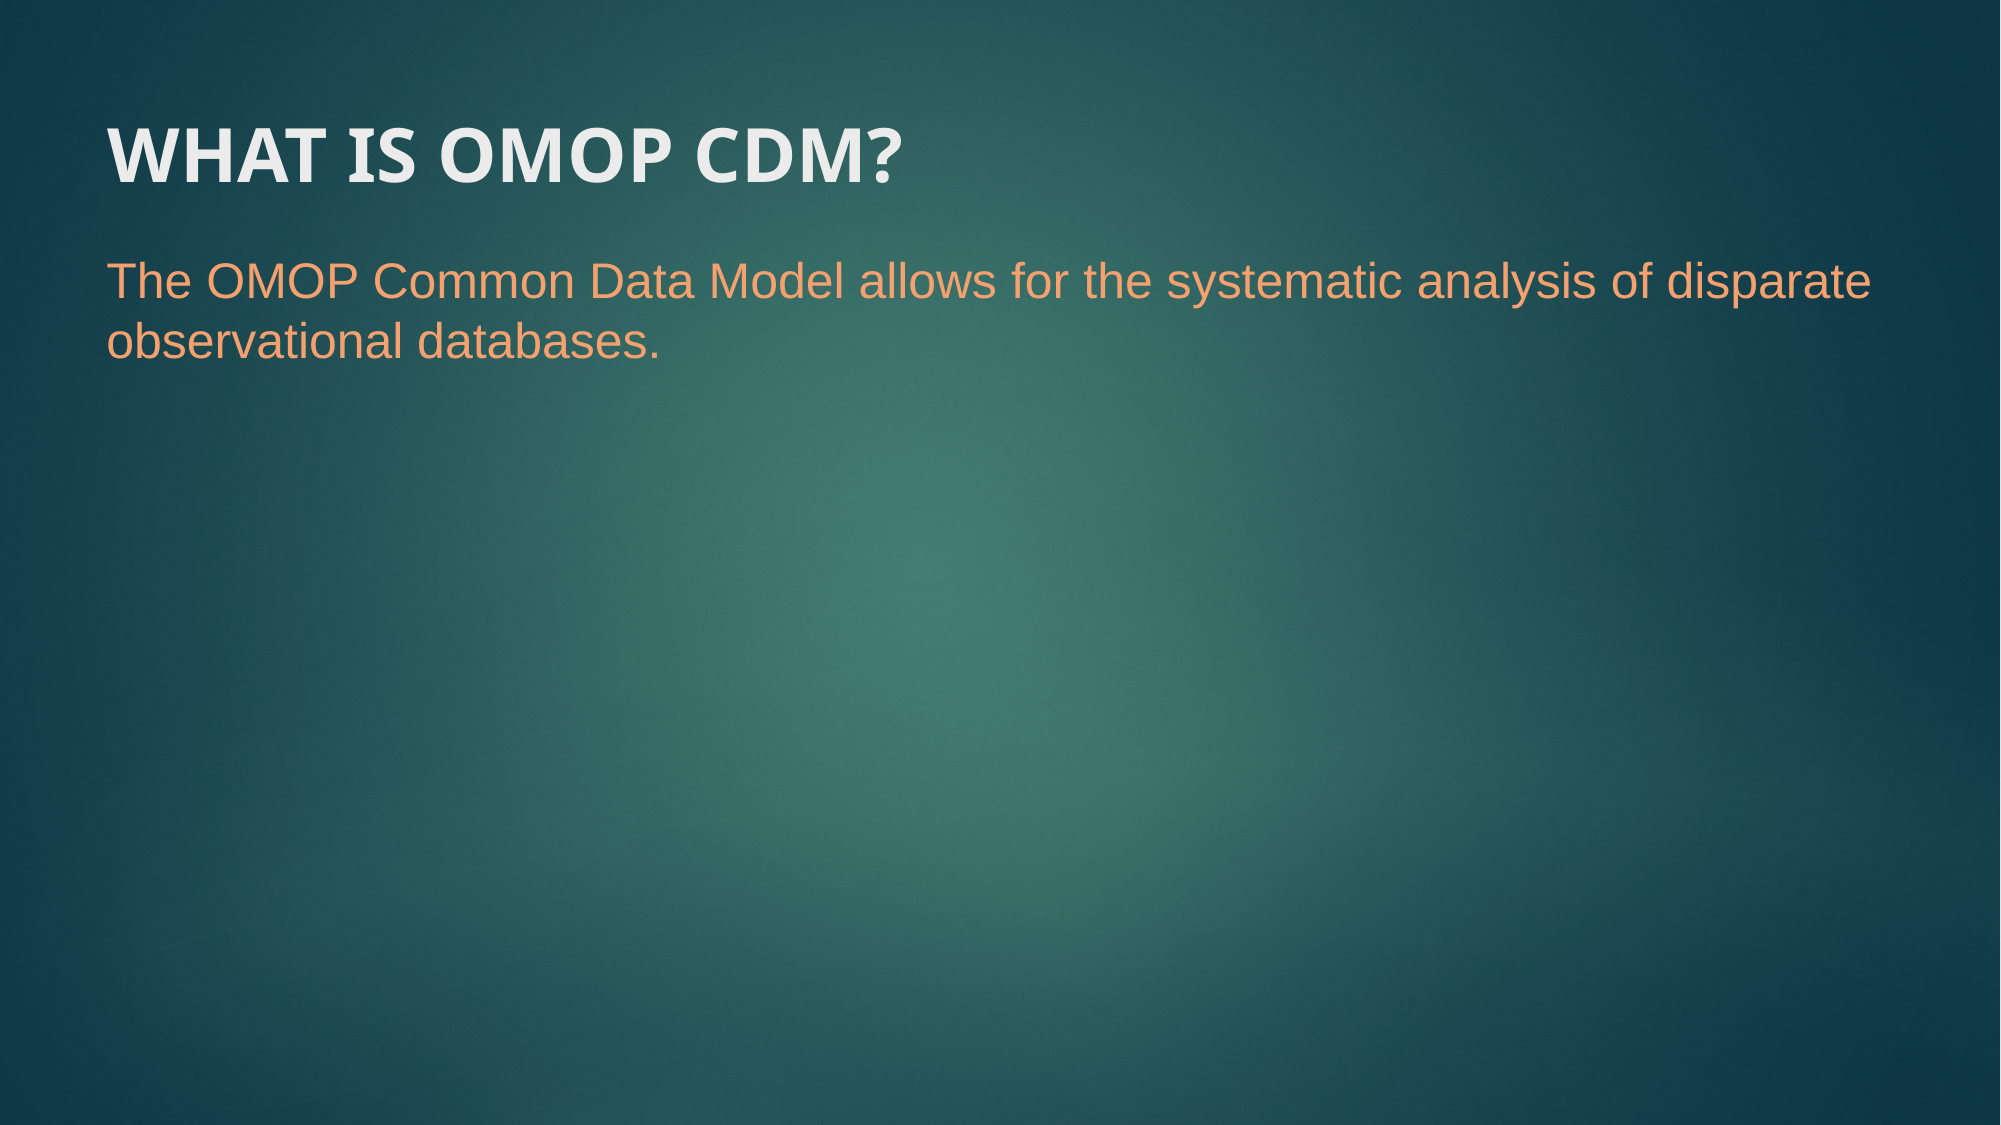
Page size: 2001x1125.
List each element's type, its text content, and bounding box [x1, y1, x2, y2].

list The OMOP Common Data Model allows for the systematic analysis of disparate observational databases. [91, 241, 1973, 1047]
title WHAT IS OMOP CDM? [92, 100, 1974, 183]
